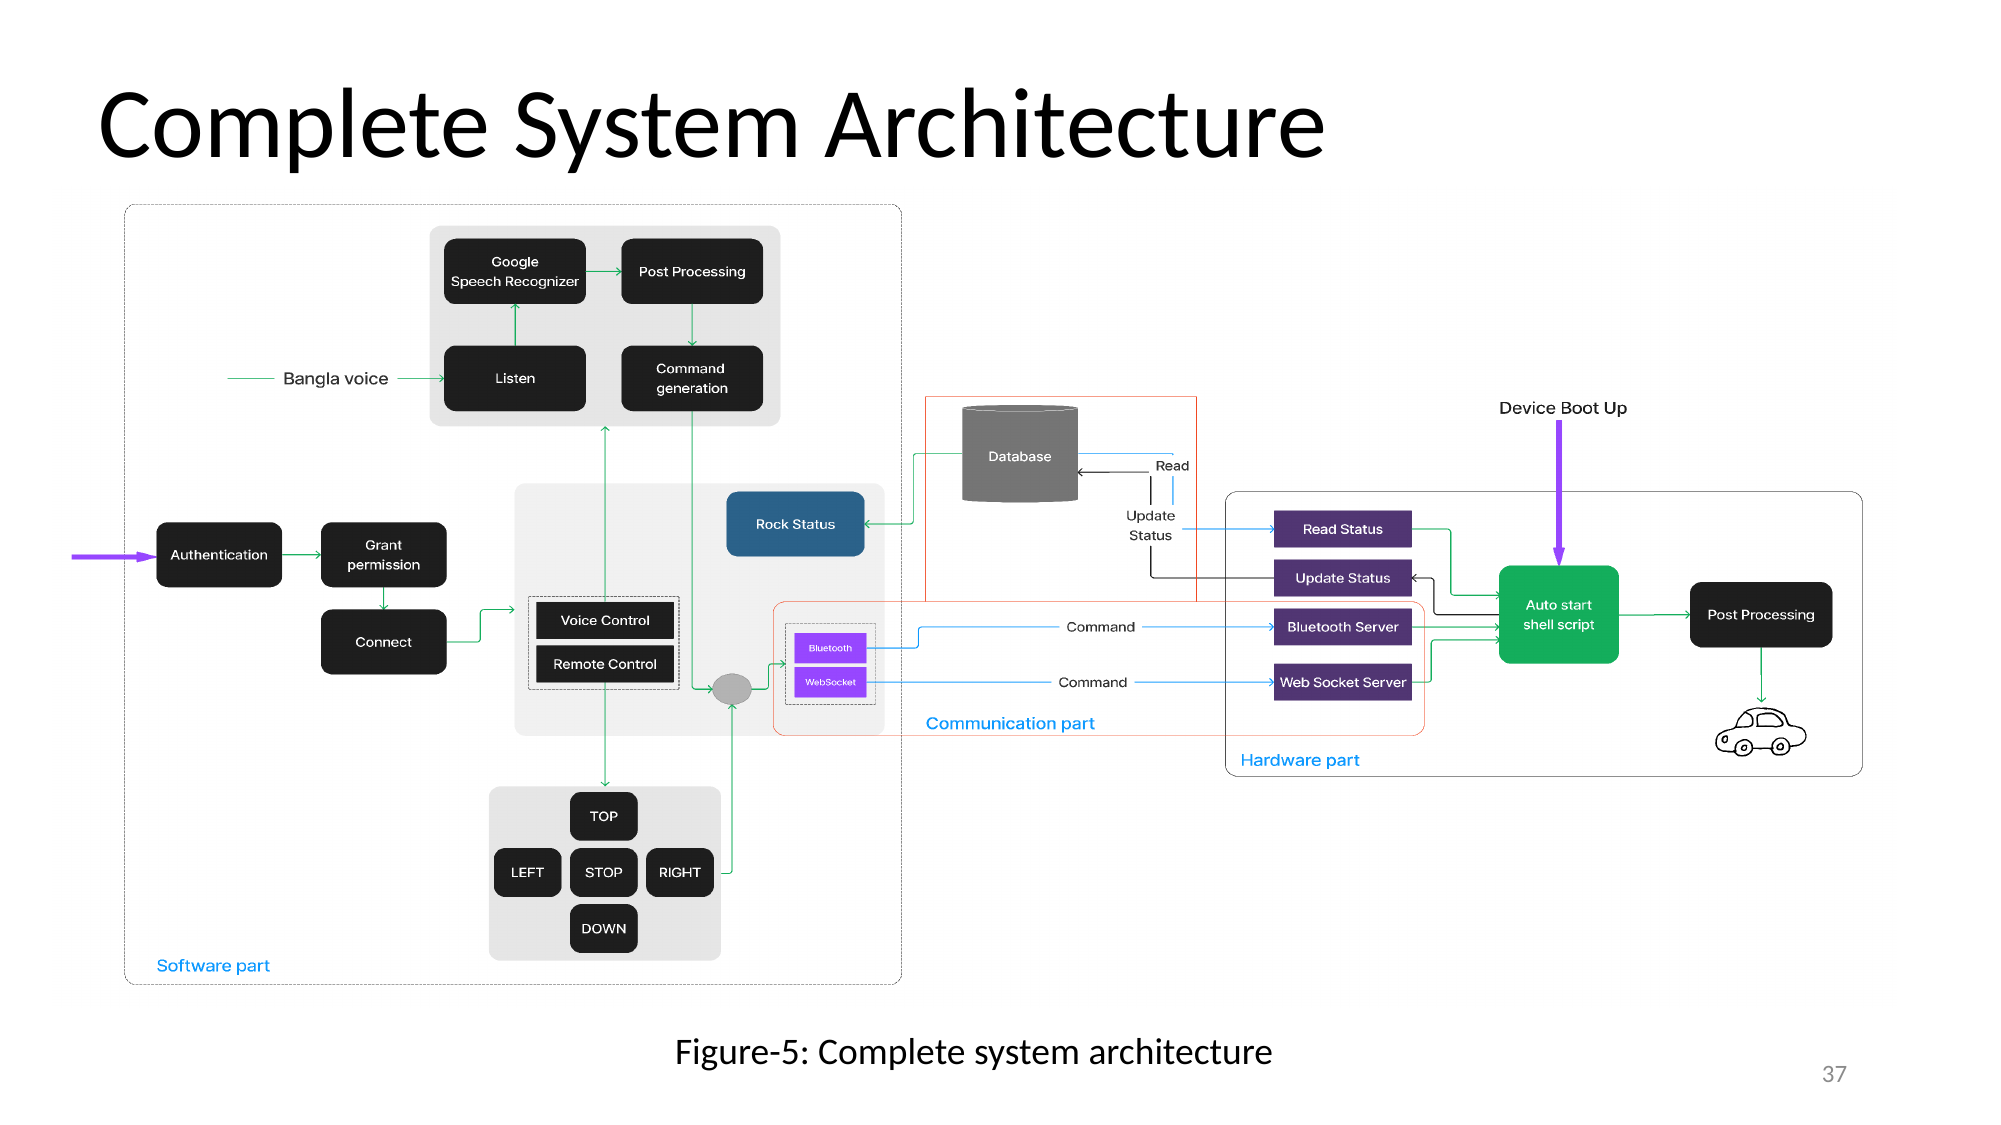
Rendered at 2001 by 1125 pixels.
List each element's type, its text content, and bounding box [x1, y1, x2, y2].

slide_number 37 [1412, 1042, 1863, 1103]
text_box Complete System Architecture [83, 50, 1343, 185]
picture [52, 186, 1897, 1008]
text_box Figure-5: Complete system architecture [660, 1019, 1289, 1080]
